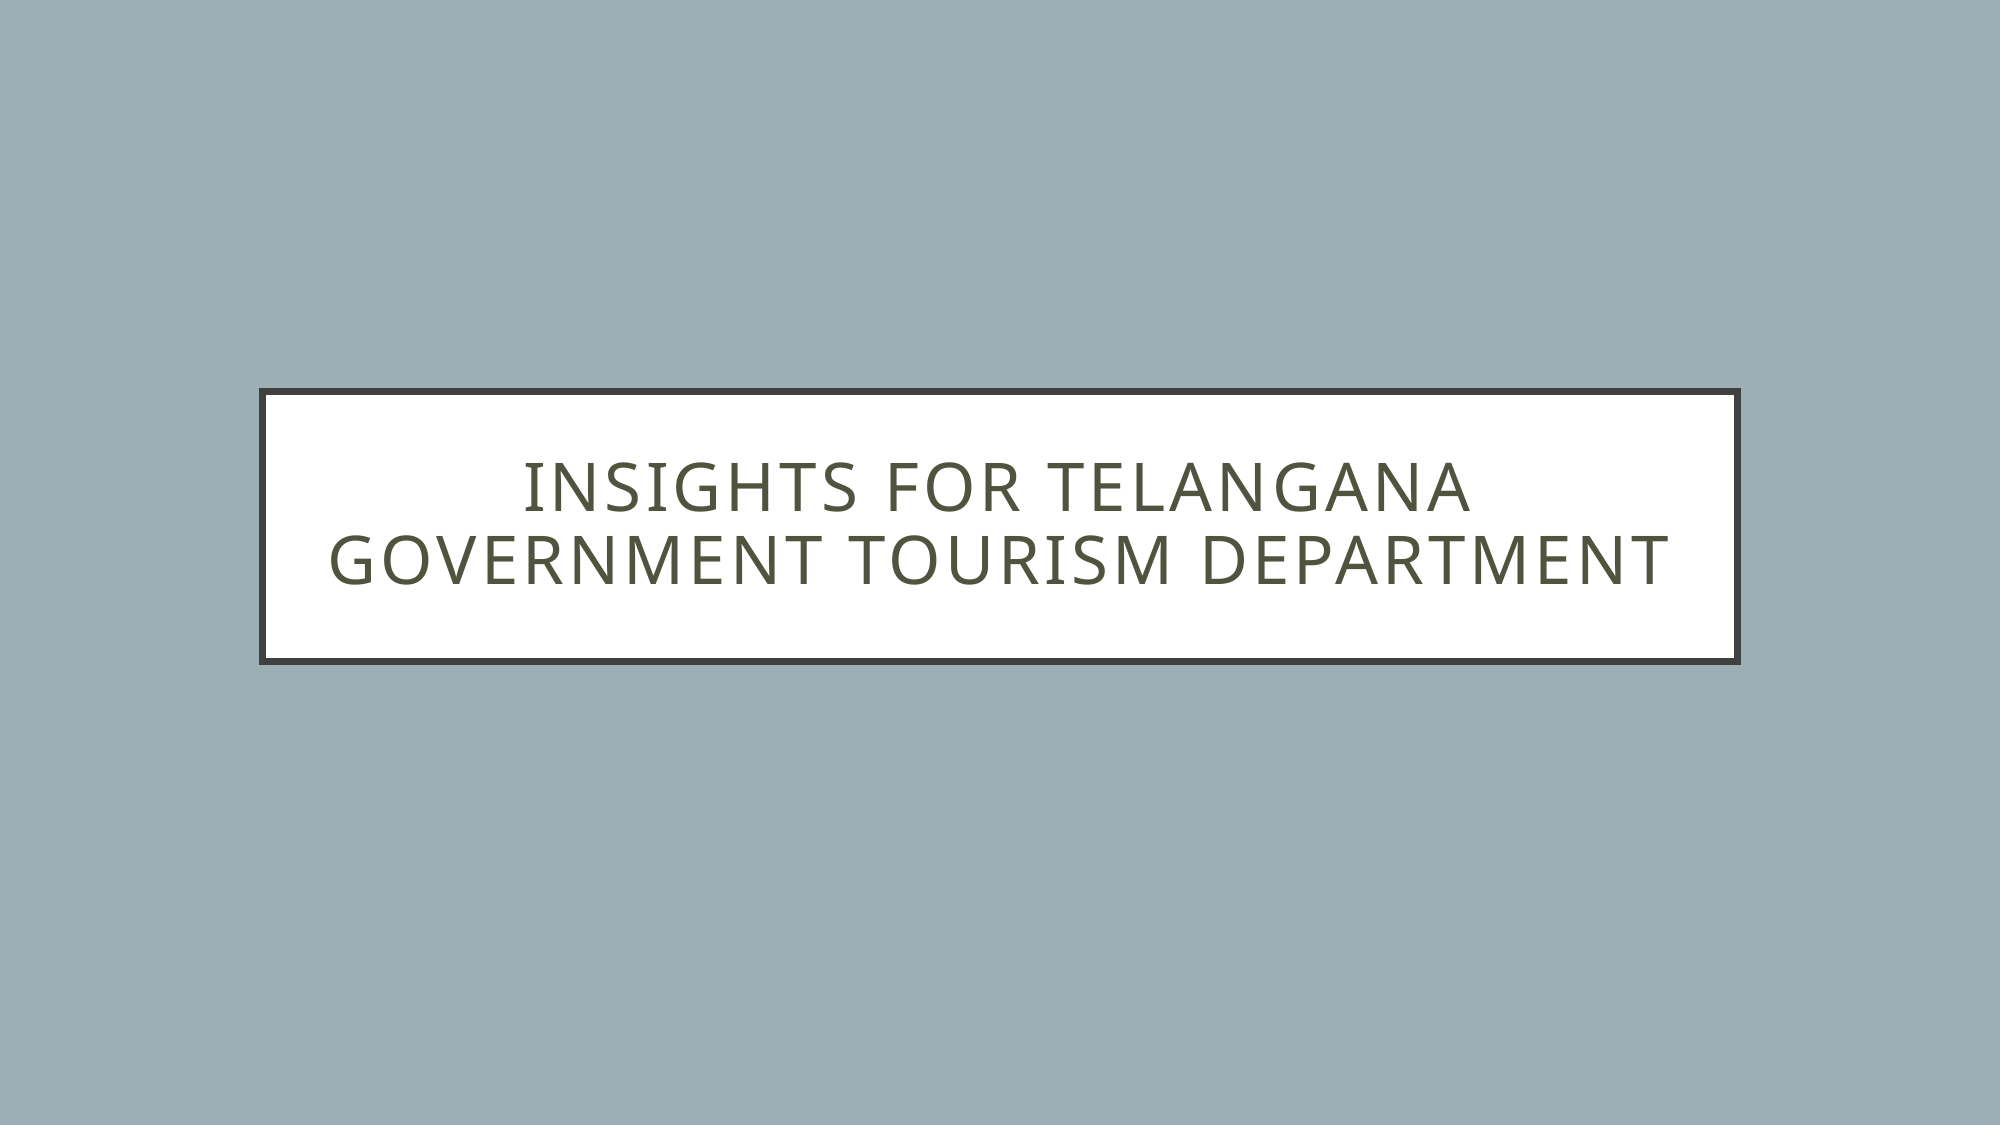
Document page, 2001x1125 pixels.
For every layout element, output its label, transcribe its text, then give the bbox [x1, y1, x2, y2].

title Insights for Telangana Government Tourism Department [259, 388, 1741, 665]
